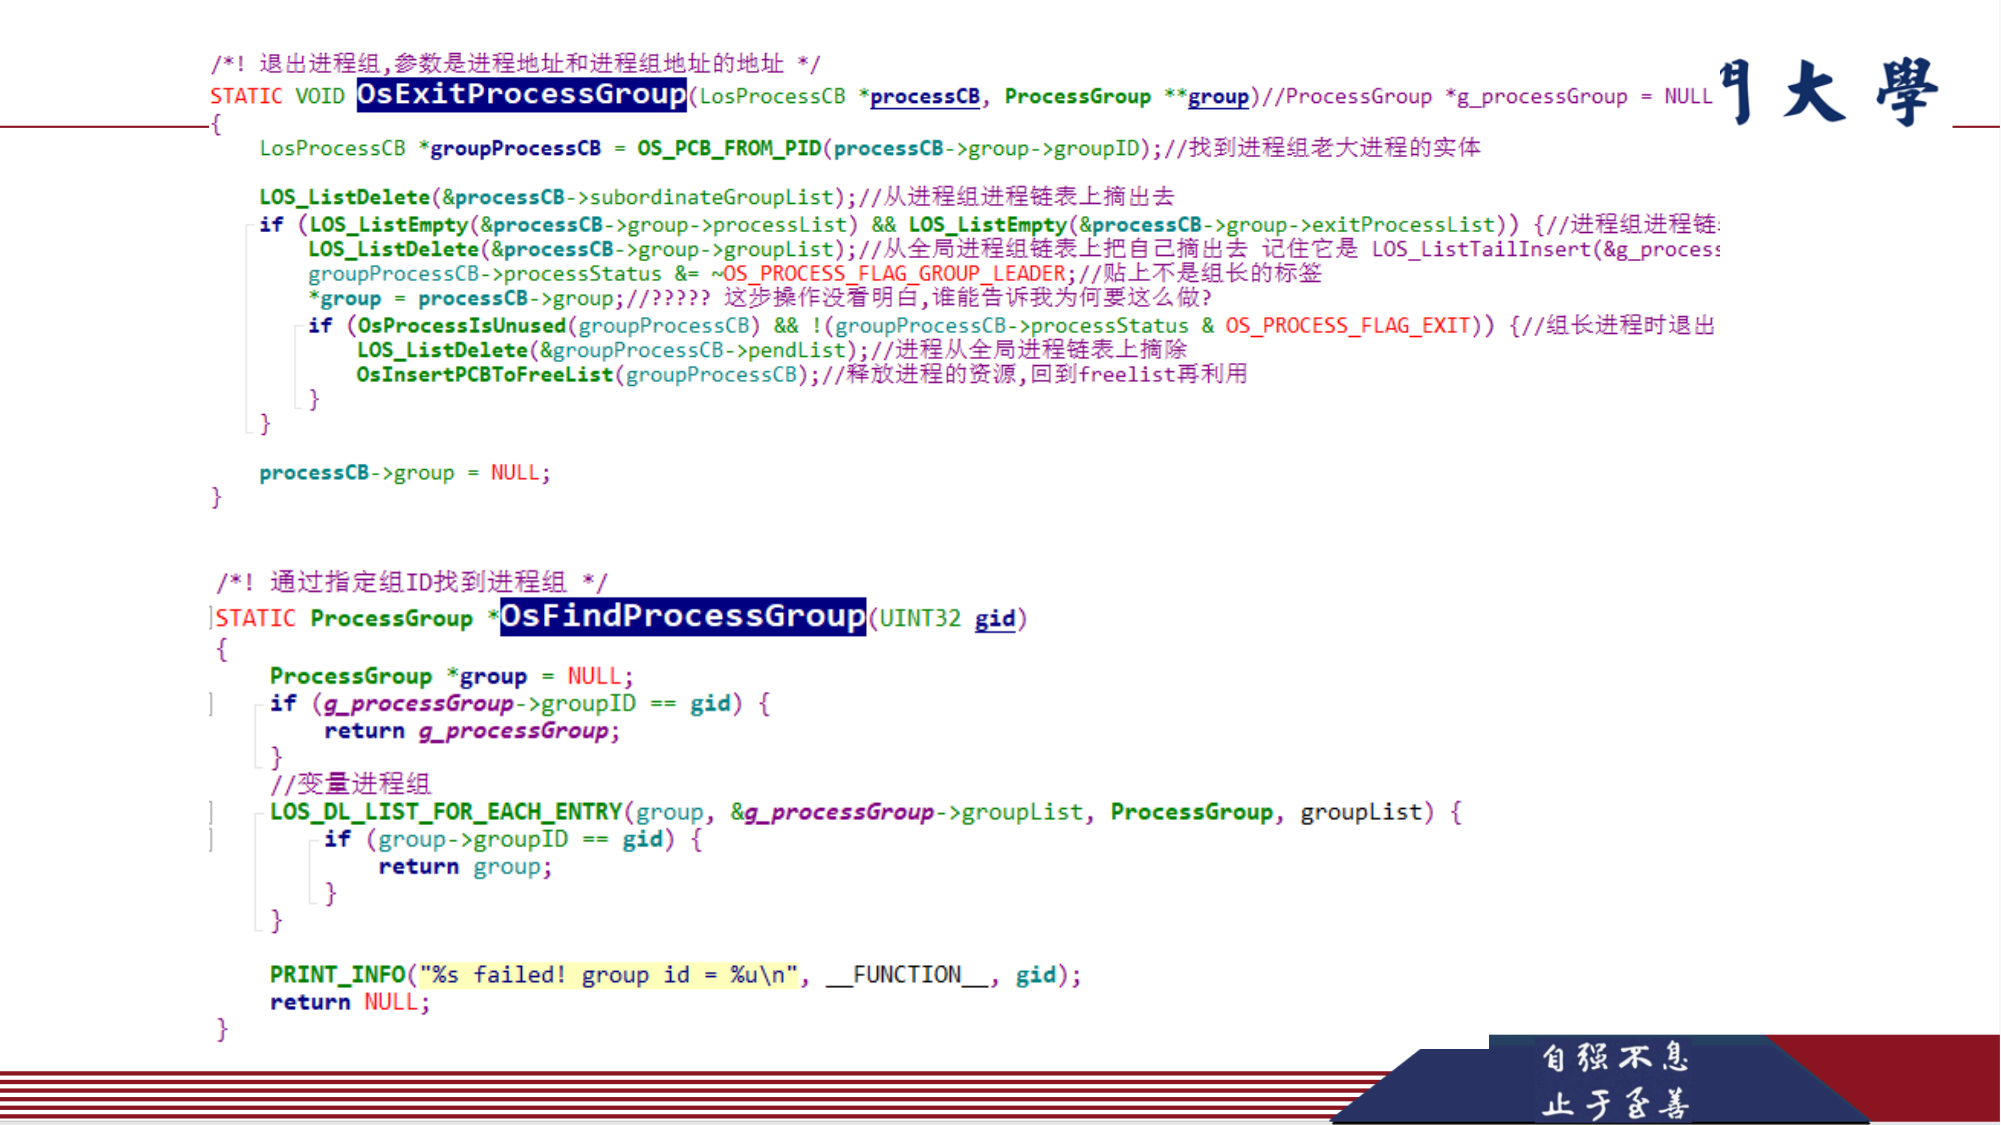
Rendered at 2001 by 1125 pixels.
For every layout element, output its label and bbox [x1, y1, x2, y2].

picture [0, 0, 2001, 1125]
list [209, 50, 1721, 518]
